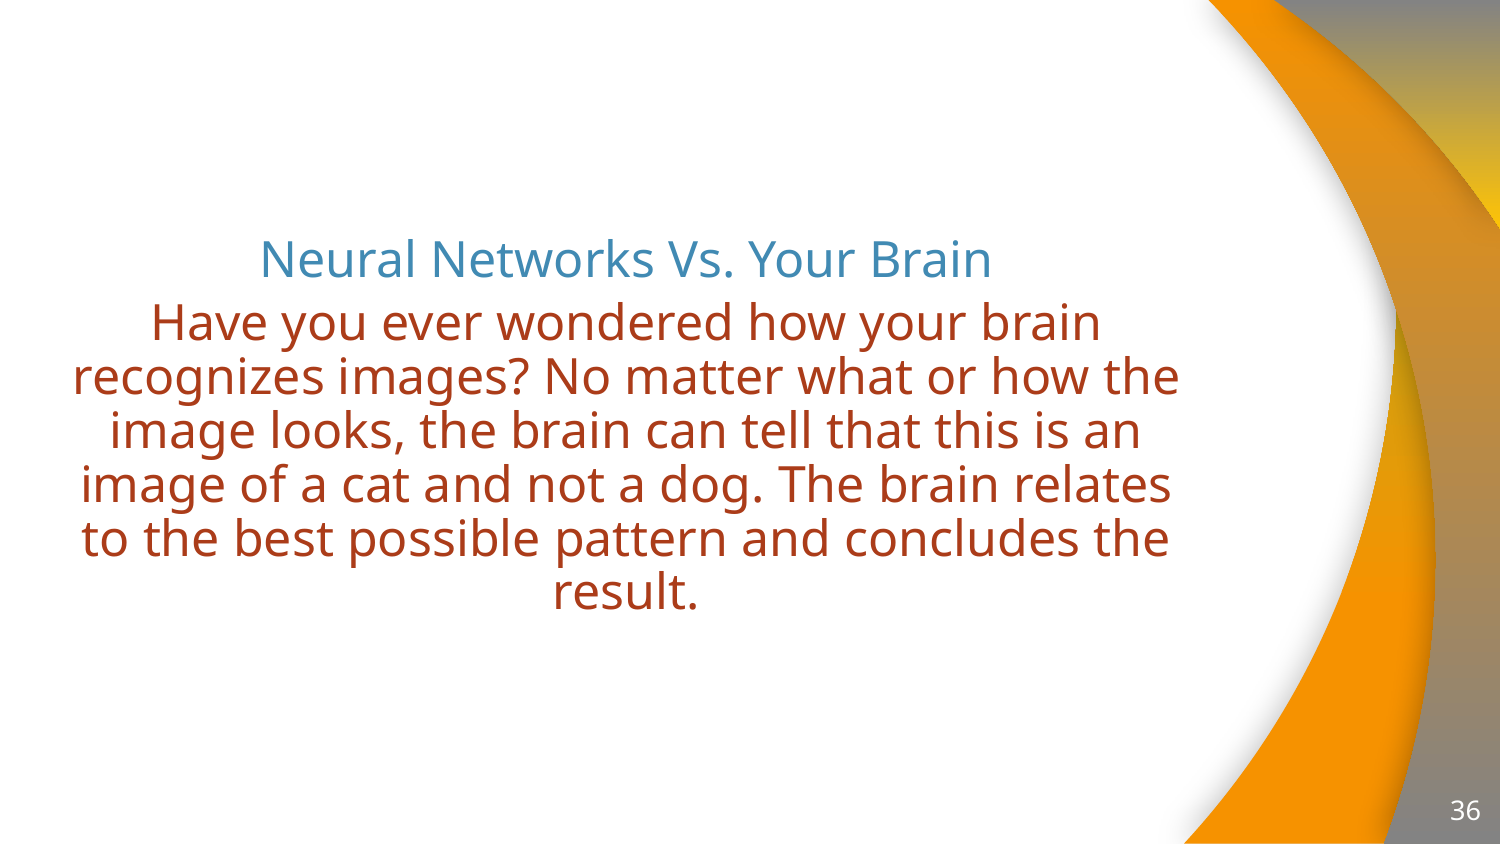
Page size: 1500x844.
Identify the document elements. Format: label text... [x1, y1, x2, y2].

text_box Have you ever wondered how your brain recognizes images? No matter what or how the image looks, the brain can tell that this is an image of a cat and not a dog. The brain relates to the best possible pattern and concludes the result. [55, 555, 1198, 621]
title Neural Networks Vs. Your Brain [55, 222, 1198, 288]
slide_number 36 [1391, 779, 1482, 844]
